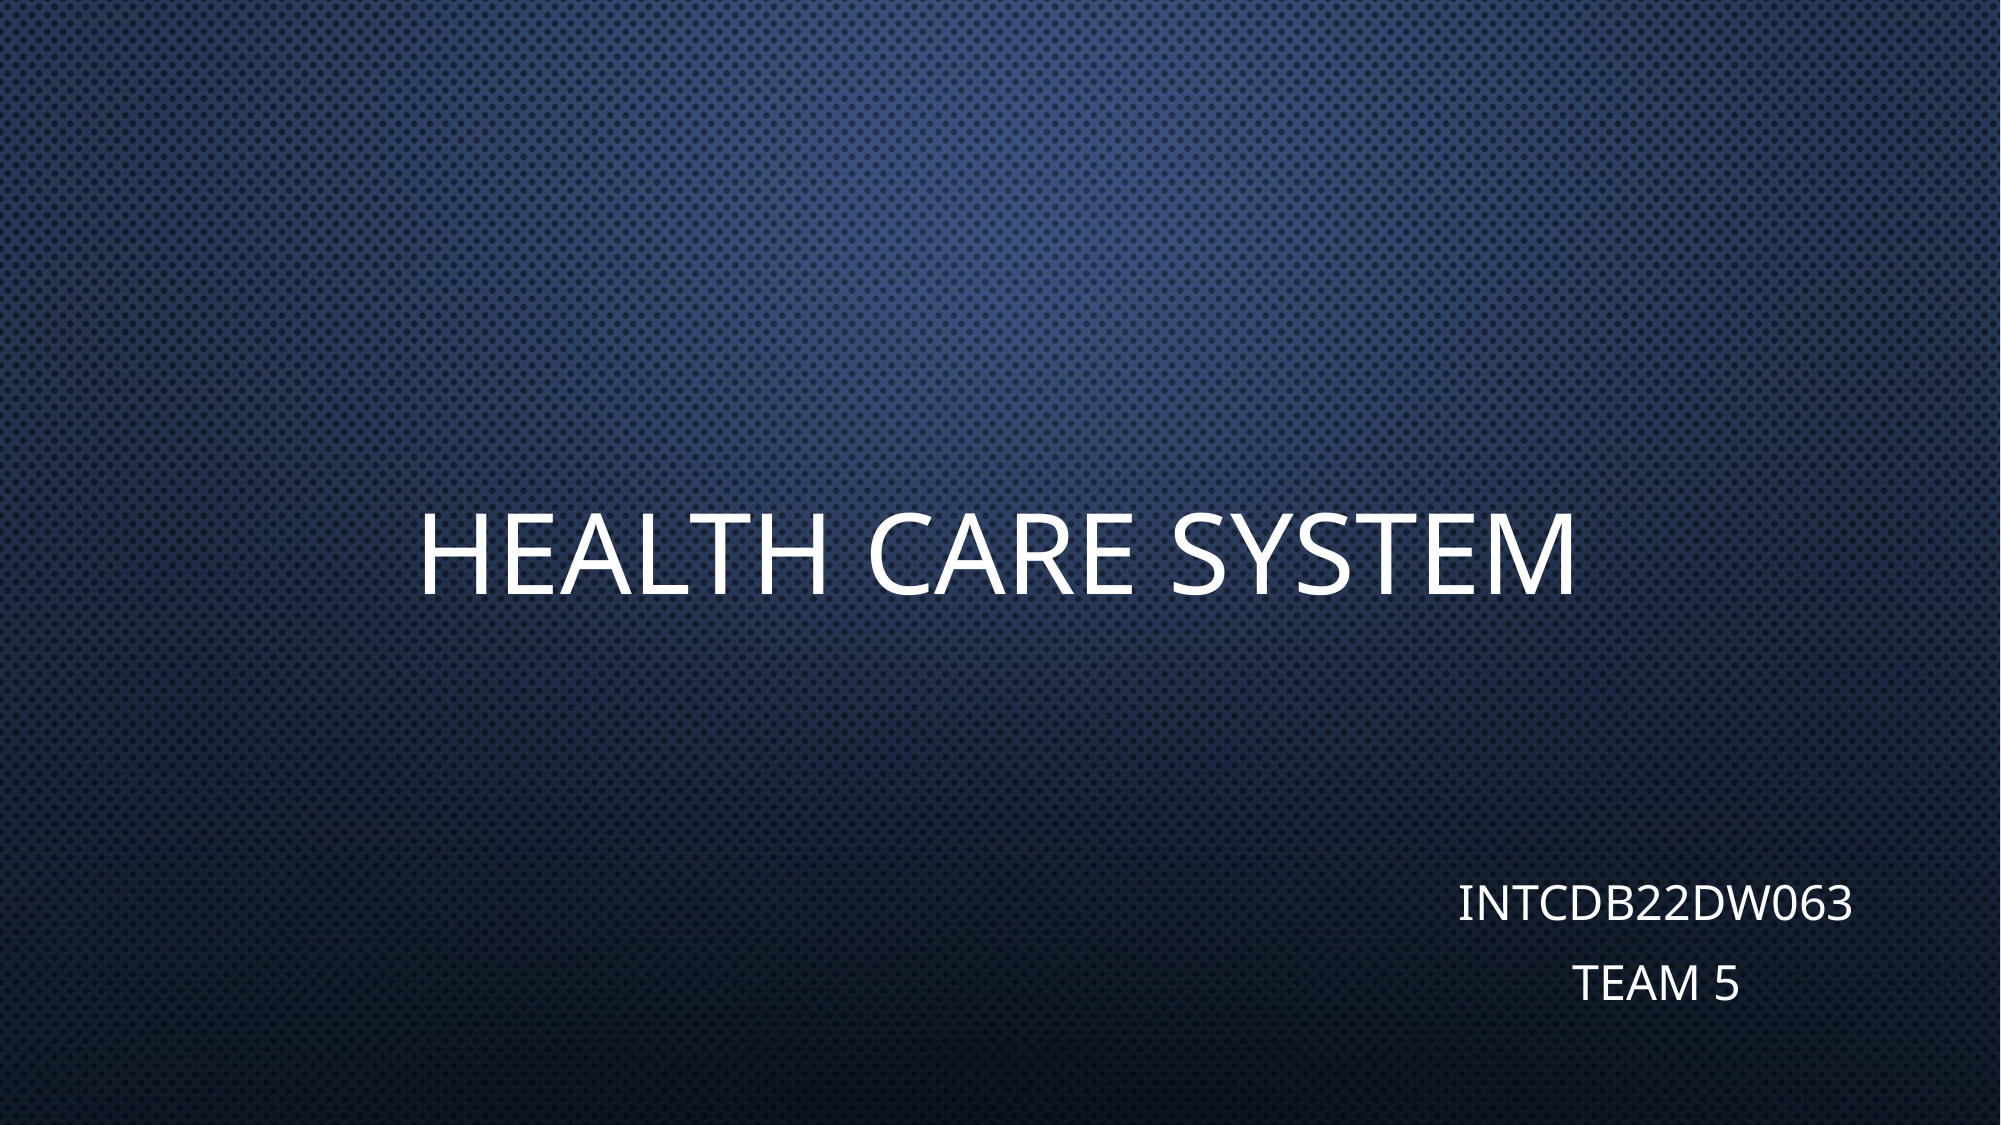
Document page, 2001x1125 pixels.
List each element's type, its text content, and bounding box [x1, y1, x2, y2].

title Health care system [287, 99, 1711, 625]
subtitle INTCDB22DW063 Team 5 [1129, 864, 2000, 1018]
